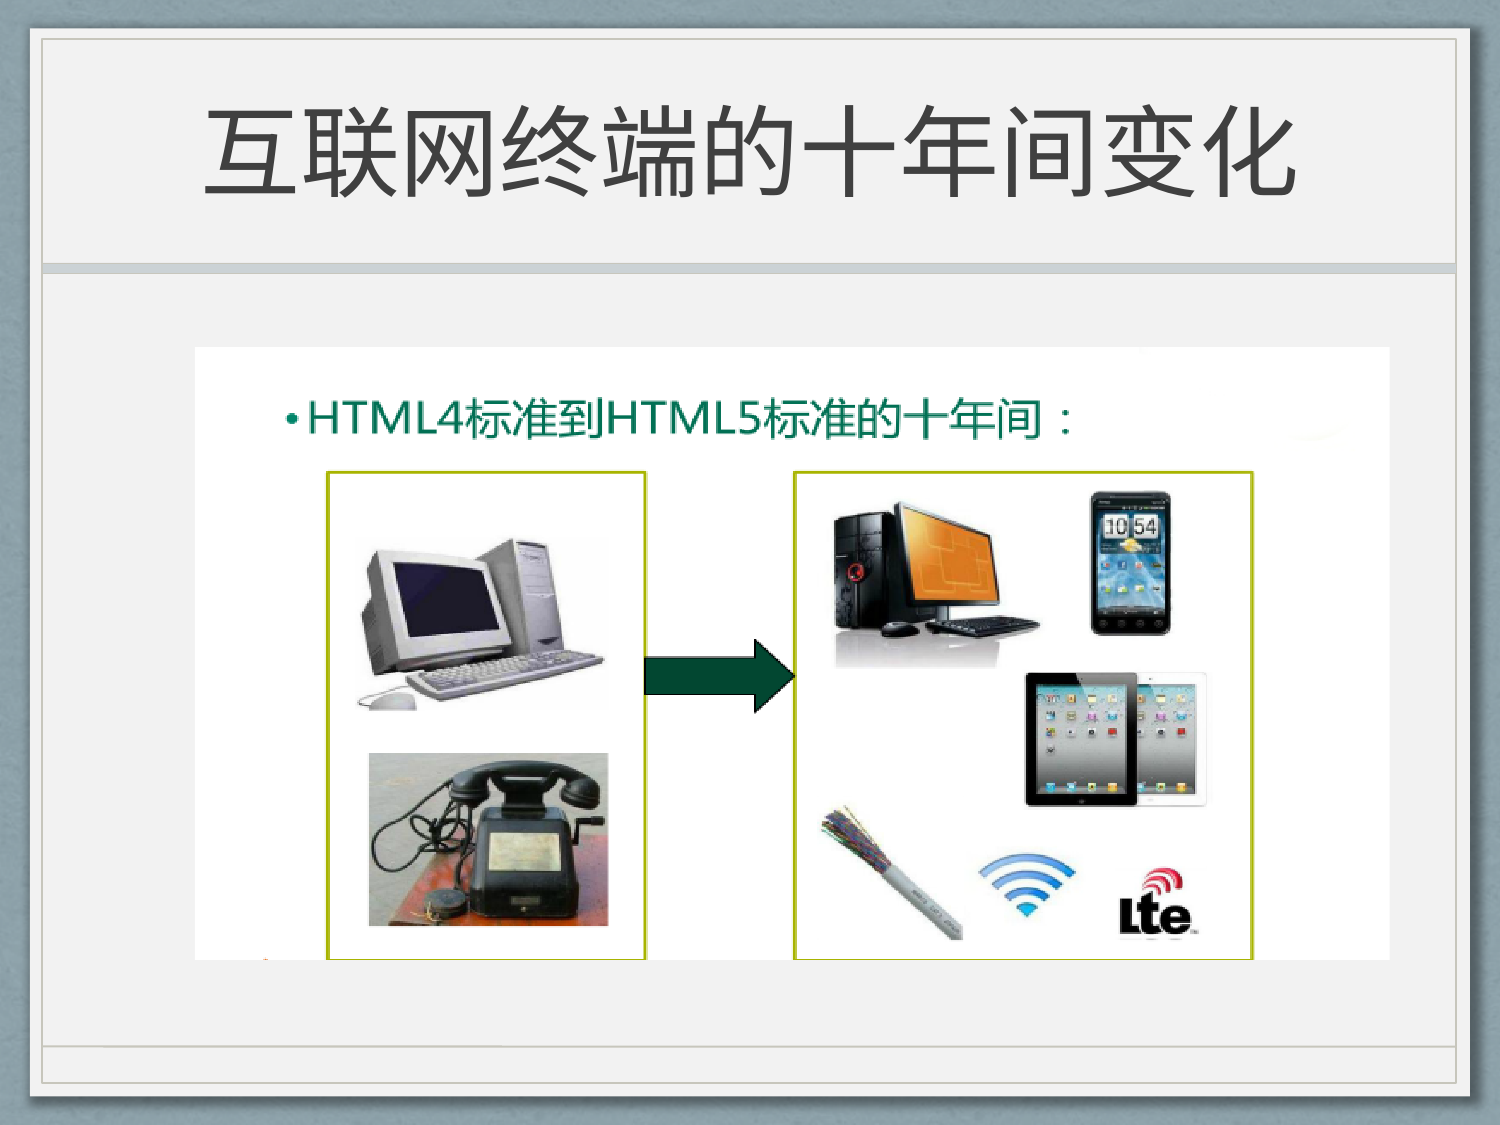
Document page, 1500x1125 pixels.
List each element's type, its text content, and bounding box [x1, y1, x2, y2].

picture [194, 347, 1391, 961]
title 互联网终端的十年间变化 [147, 40, 1353, 260]
